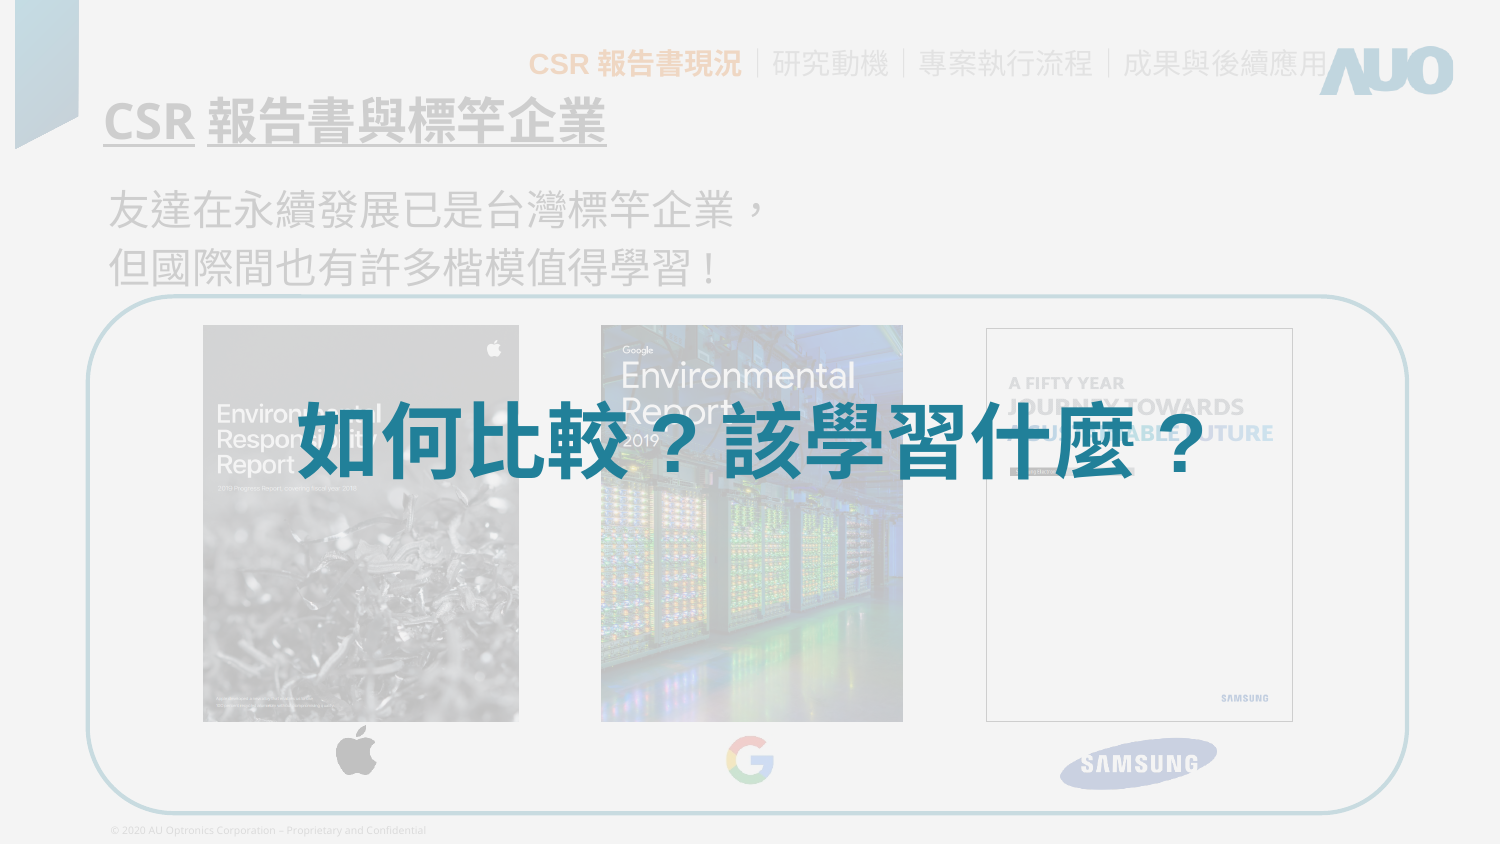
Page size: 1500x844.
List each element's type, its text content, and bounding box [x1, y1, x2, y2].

text_box 如何比較?該學習什麼? [524, 381, 595, 497]
picture [719, 731, 780, 792]
picture [601, 325, 904, 722]
text_box [0, 0, 1500, 844]
picture [331, 724, 381, 775]
text_box 如何比較?該學習什麼? [907, 381, 980, 497]
picture [985, 327, 1293, 842]
picture [203, 325, 519, 722]
